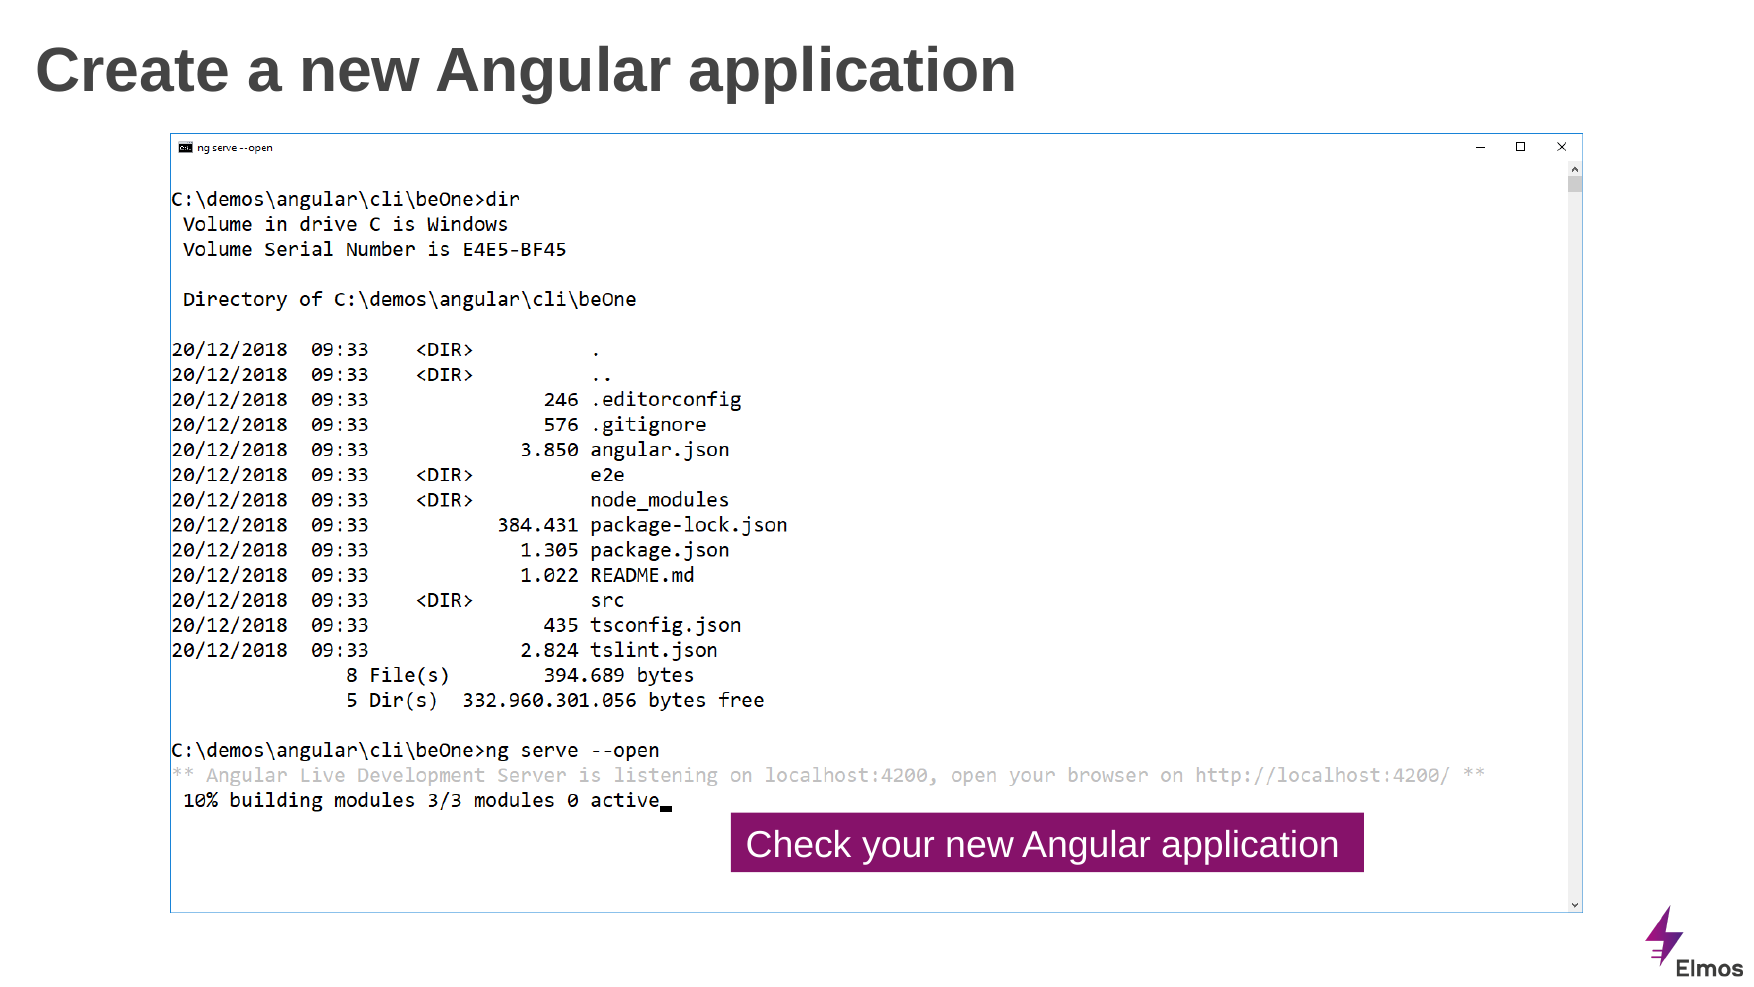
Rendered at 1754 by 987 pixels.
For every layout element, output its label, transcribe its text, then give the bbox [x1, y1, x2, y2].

picture [1645, 905, 1743, 977]
picture [170, 132, 1583, 914]
title Create a new Angular application [35, 29, 1721, 133]
